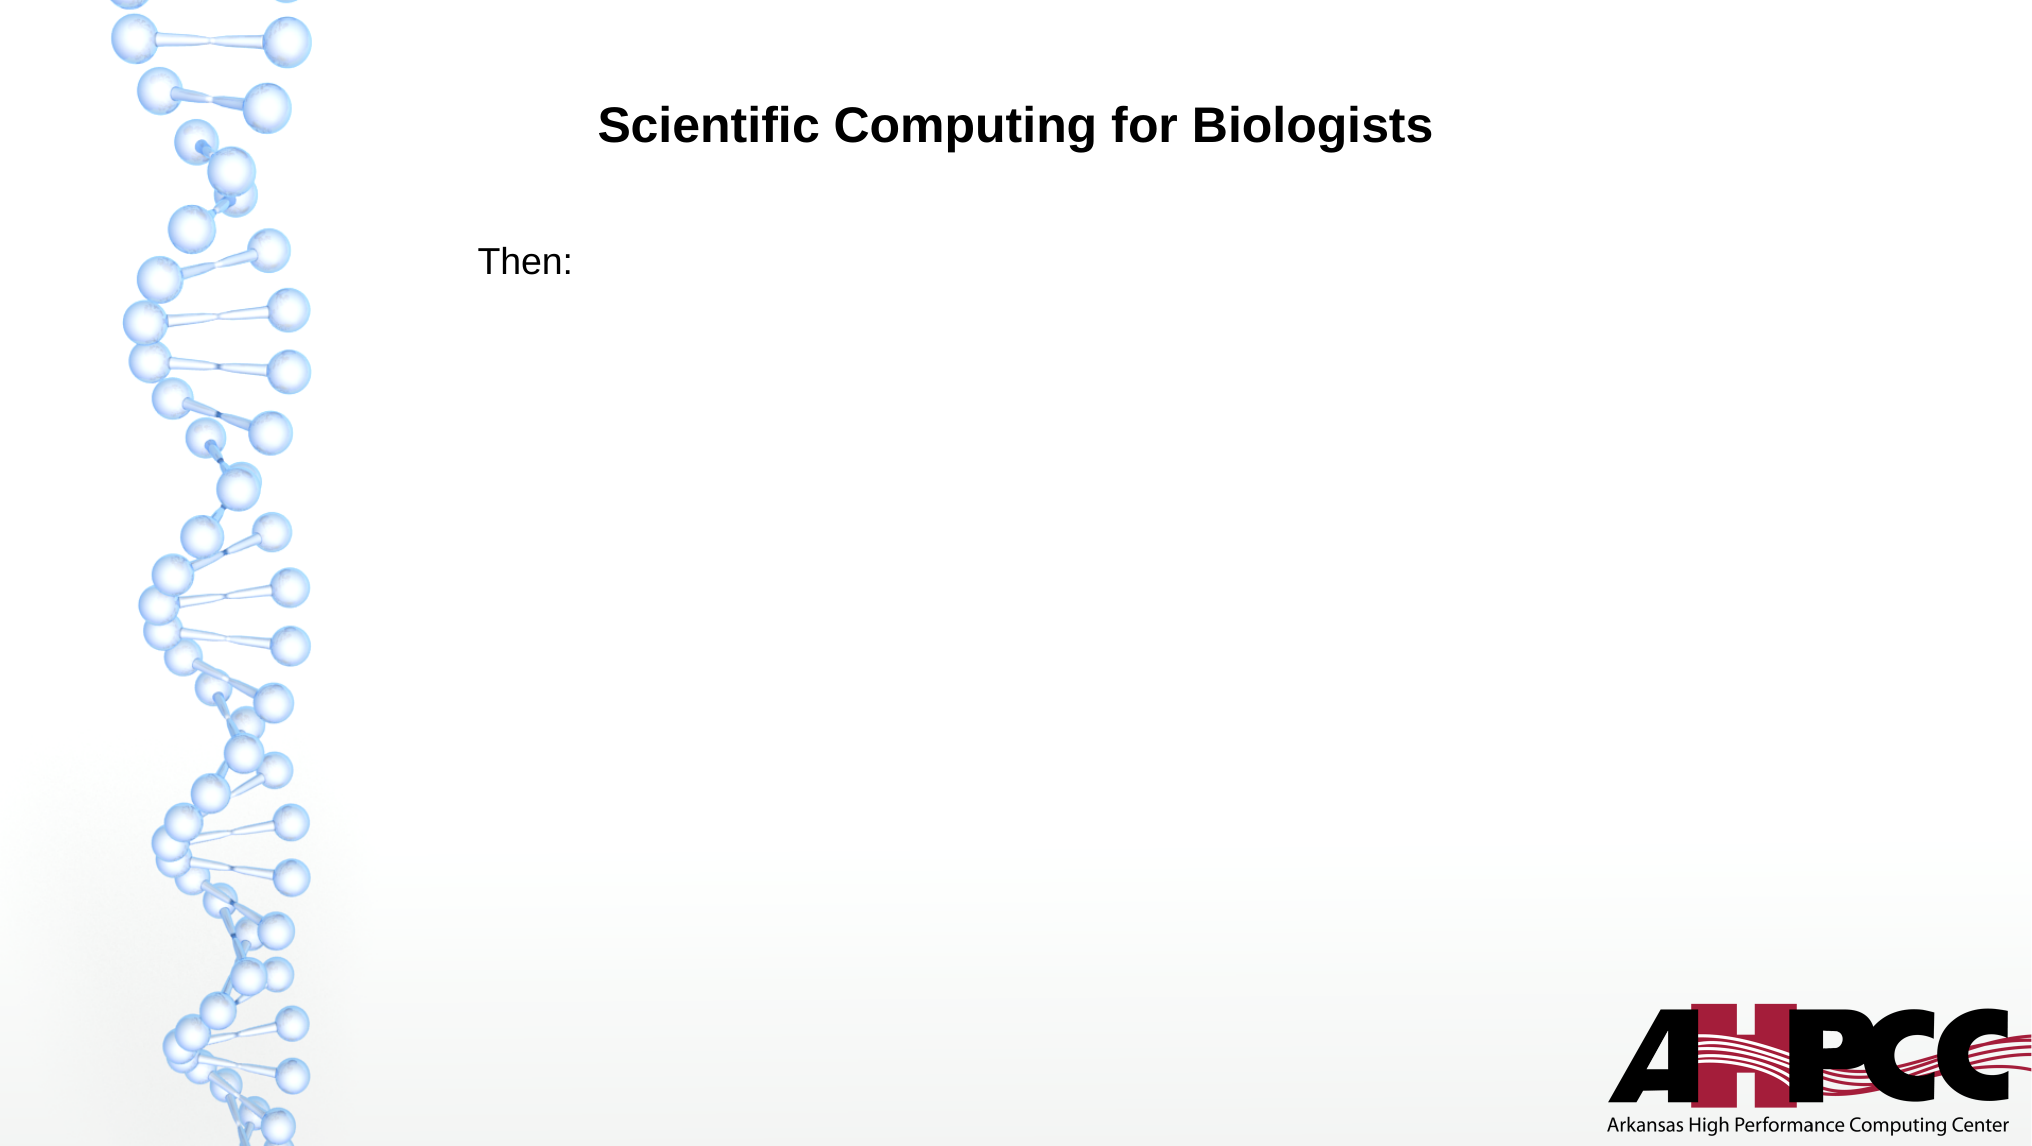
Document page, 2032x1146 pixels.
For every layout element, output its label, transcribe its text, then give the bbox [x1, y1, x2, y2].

picture [0, 0, 2032, 1146]
text_box [293, 45, 1893, 237]
text_box Then: [477, 236, 1777, 974]
text_box Scientific Computing for Biologists [216, 27, 1816, 219]
